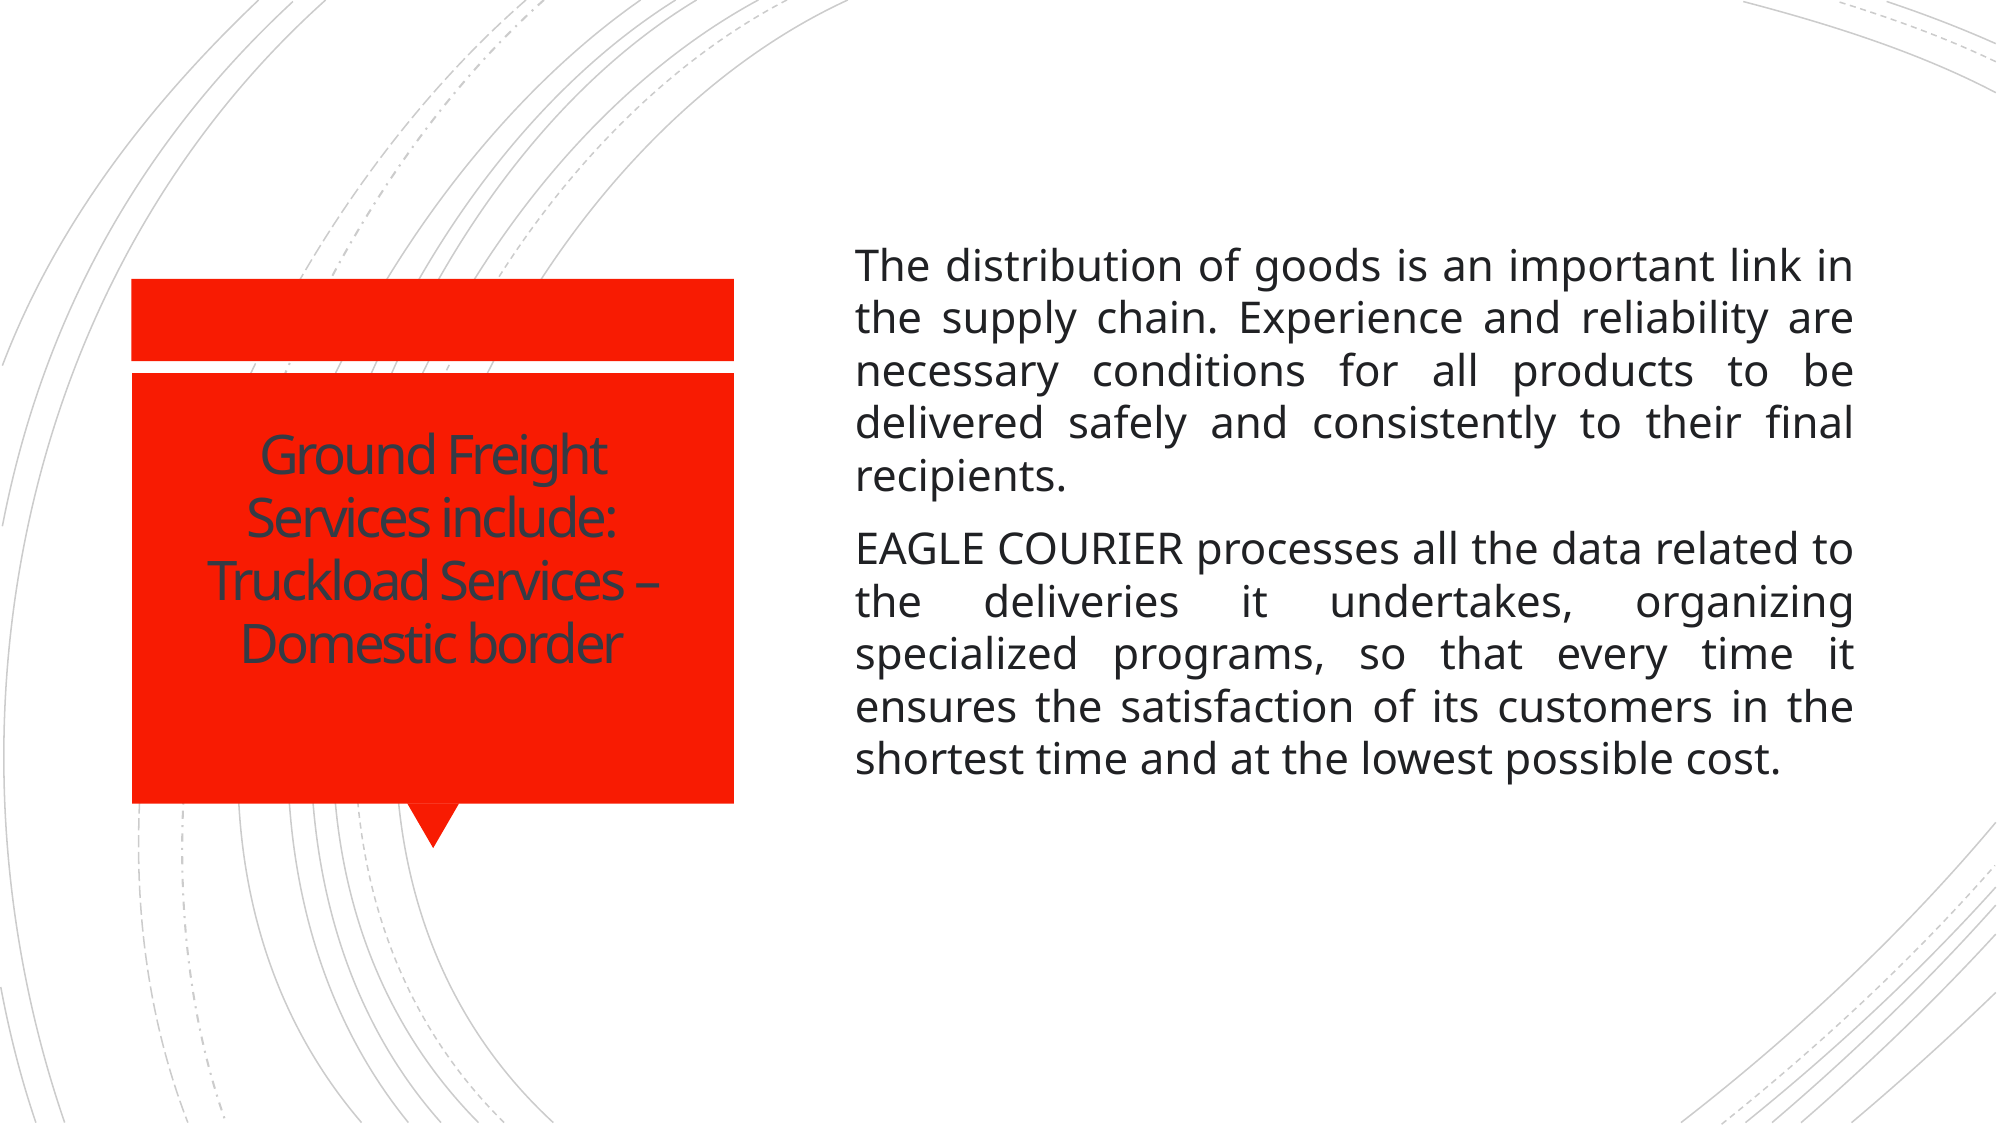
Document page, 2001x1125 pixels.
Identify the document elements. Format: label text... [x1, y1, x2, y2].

title Ground Freight Services include: Truckload Services – Domestic border [145, 385, 720, 789]
list The distribution of goods is an important link in the supply chain. Experience and reliability are necessary conditions for all products to be delivered safely and consistently to their final recipients. EAGLE COURIER processes all the data related to the deliveries it undertakes, organizing specialized programs, so that every time it ensures the satisfaction of its customers in the shortest time and at the lowest possible cost. [839, 27, 1871, 993]
